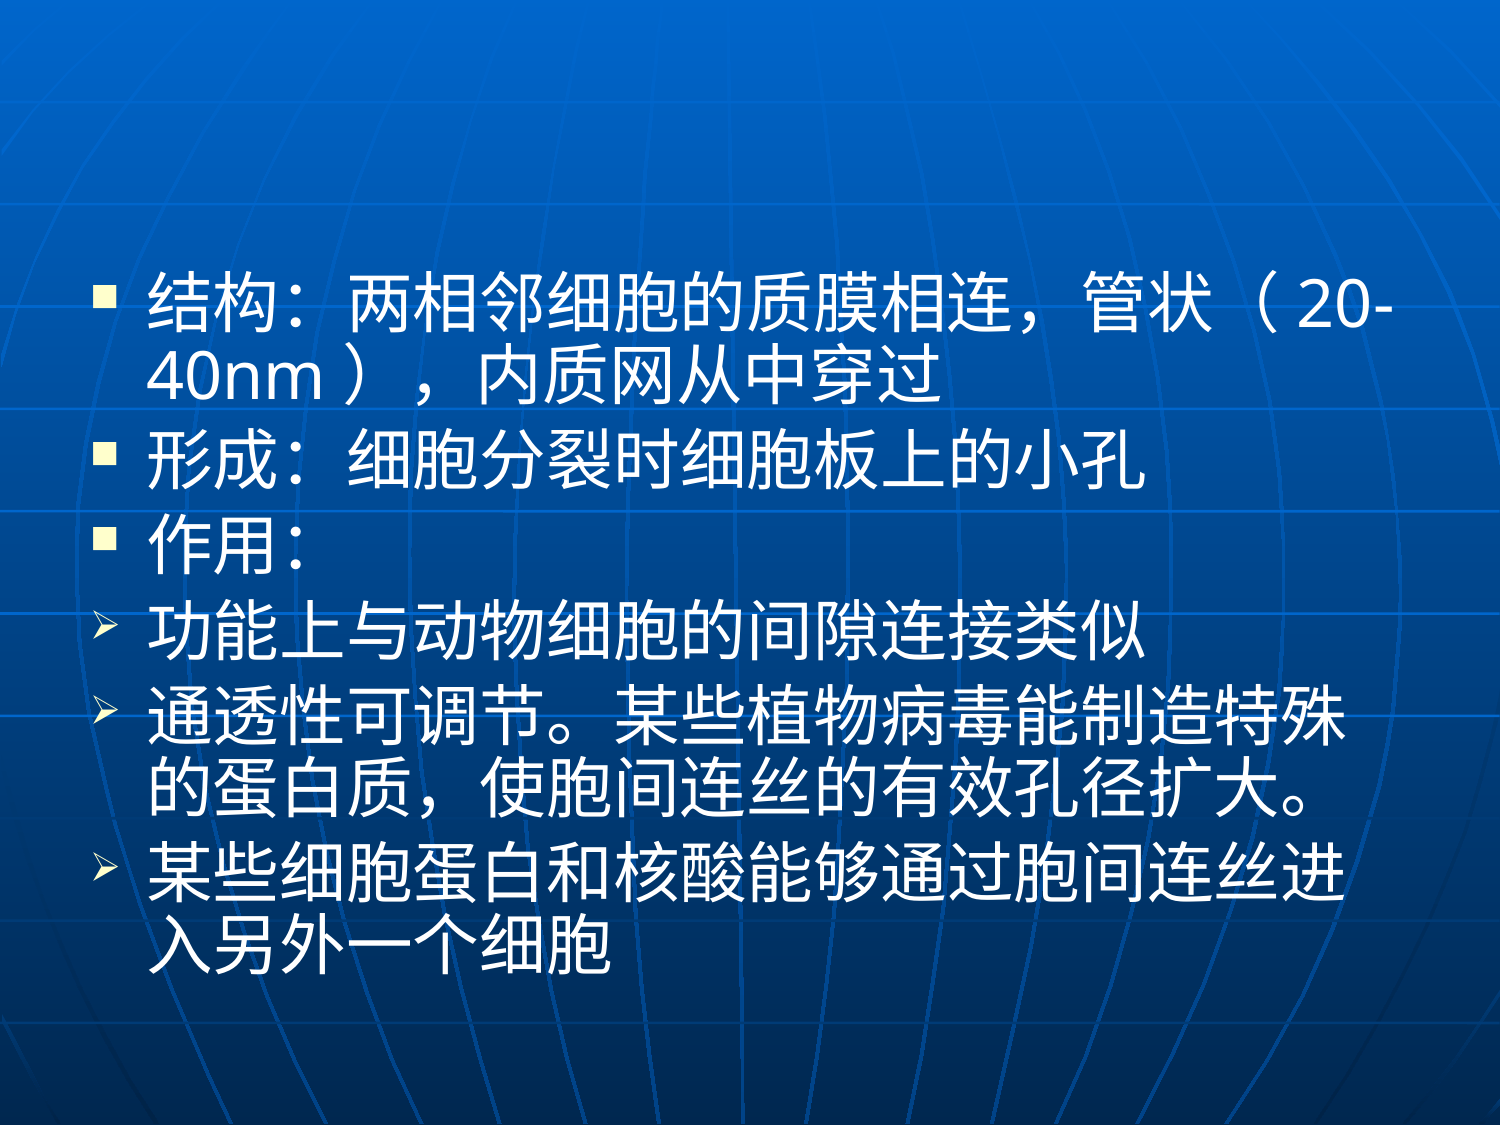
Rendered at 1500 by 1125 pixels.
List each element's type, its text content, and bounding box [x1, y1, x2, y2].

list 结构：两相邻细胞的质膜相连，管状（20-40nm），内质网从中穿过 形成：细胞分裂时细胞板上的小孔 作用： 功能上与动物细胞的间隙连接类似 通透性可调节。某些植物病毒能制造特殊的蛋白质，使胞间连丝的有效孔径扩大。 某些细胞蛋白和核酸能够通过胞间连丝进入另外一个细胞 [74, 262, 1426, 1006]
